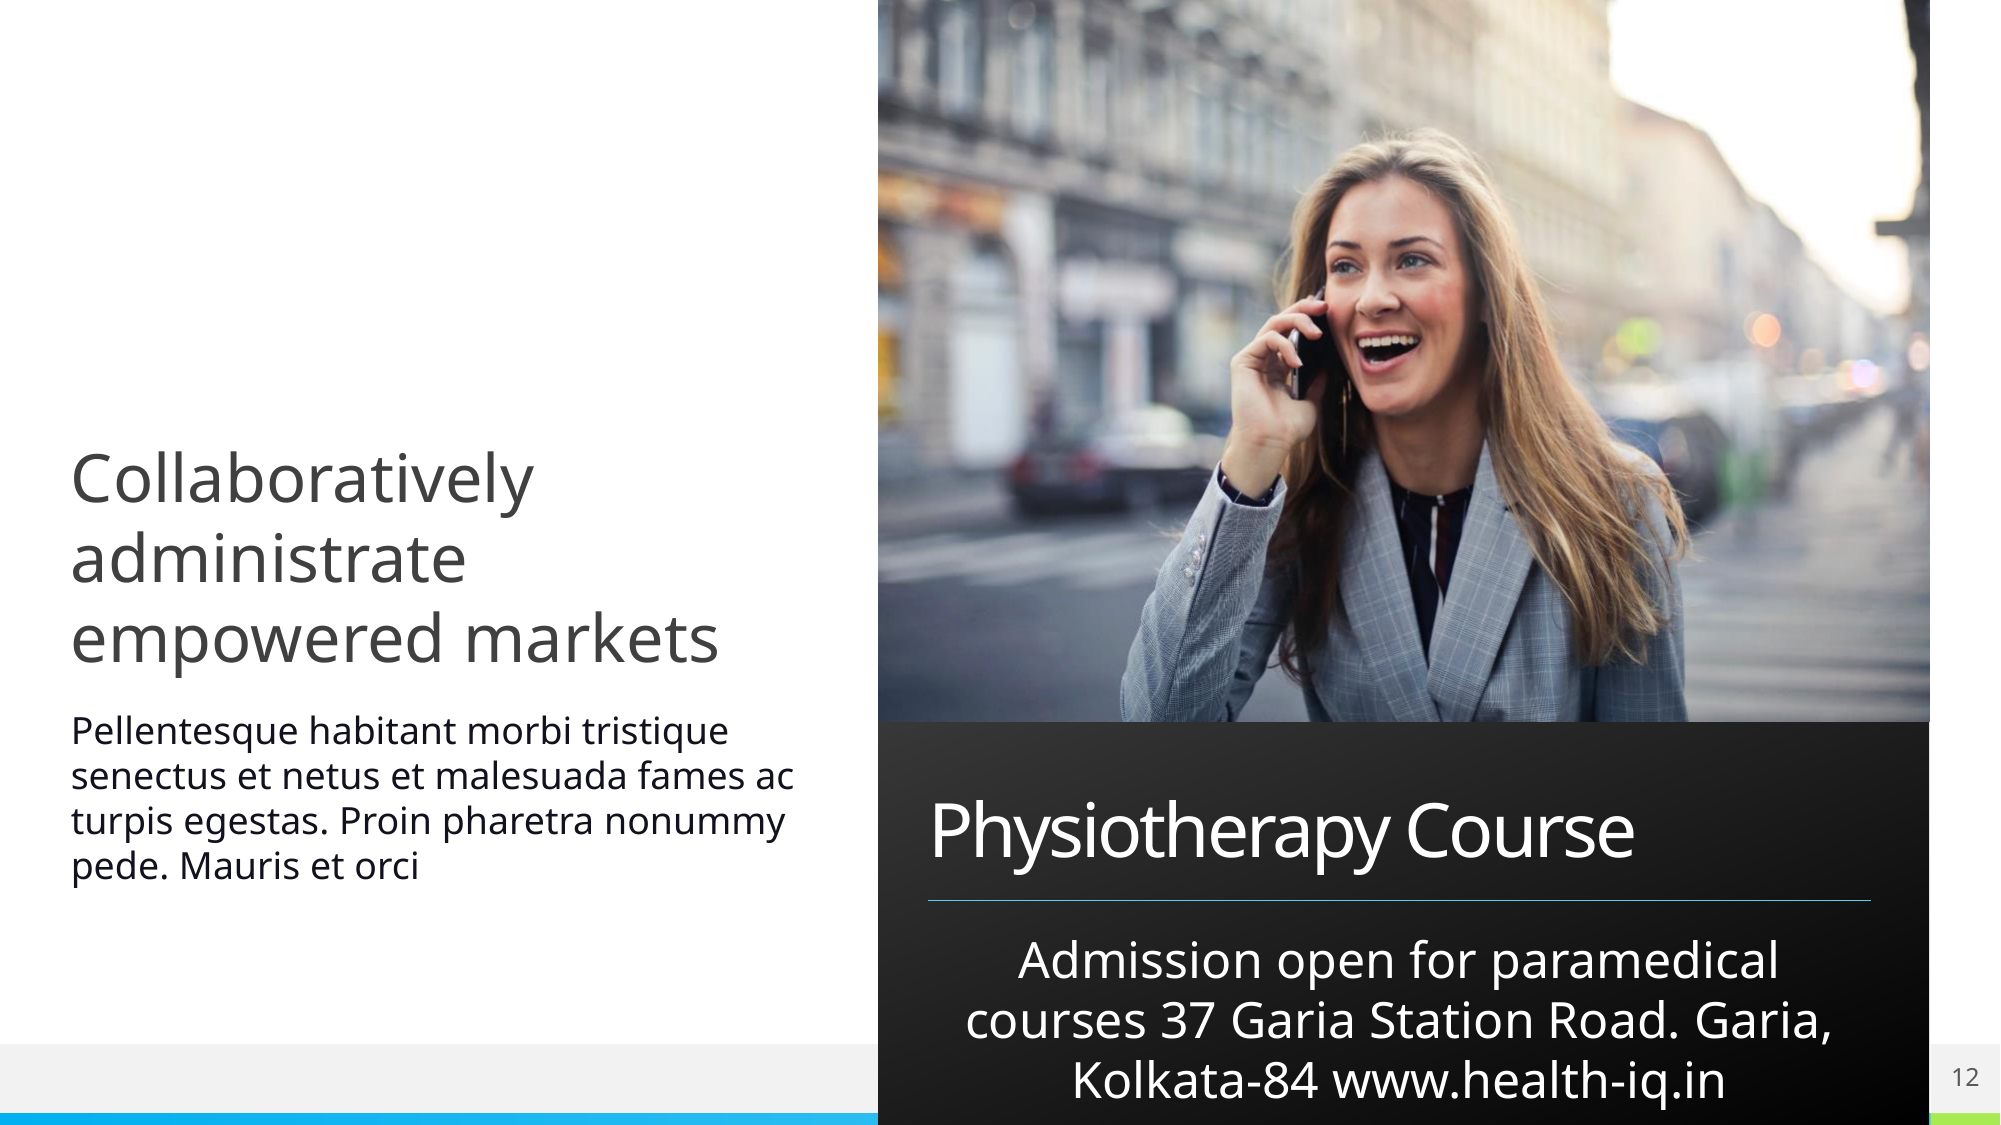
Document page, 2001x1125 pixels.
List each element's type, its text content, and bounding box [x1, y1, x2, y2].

title Physiotherapy Course [928, 722, 1872, 874]
slide_number 12 [1931, 1044, 2000, 1114]
list Collaboratively administrate empowered markets Pellentesque habitant morbi tristique senectus et netus et malesuada fames ac turpis egestas. Proin pharetra nonummy pede. Mauris et orci [70, 435, 796, 998]
list Admission open for paramedical courses 37 Garia Station Road. Garia, Kolkata-84 www.health-iq.in [928, 928, 1872, 1112]
picture [878, 0, 1930, 722]
